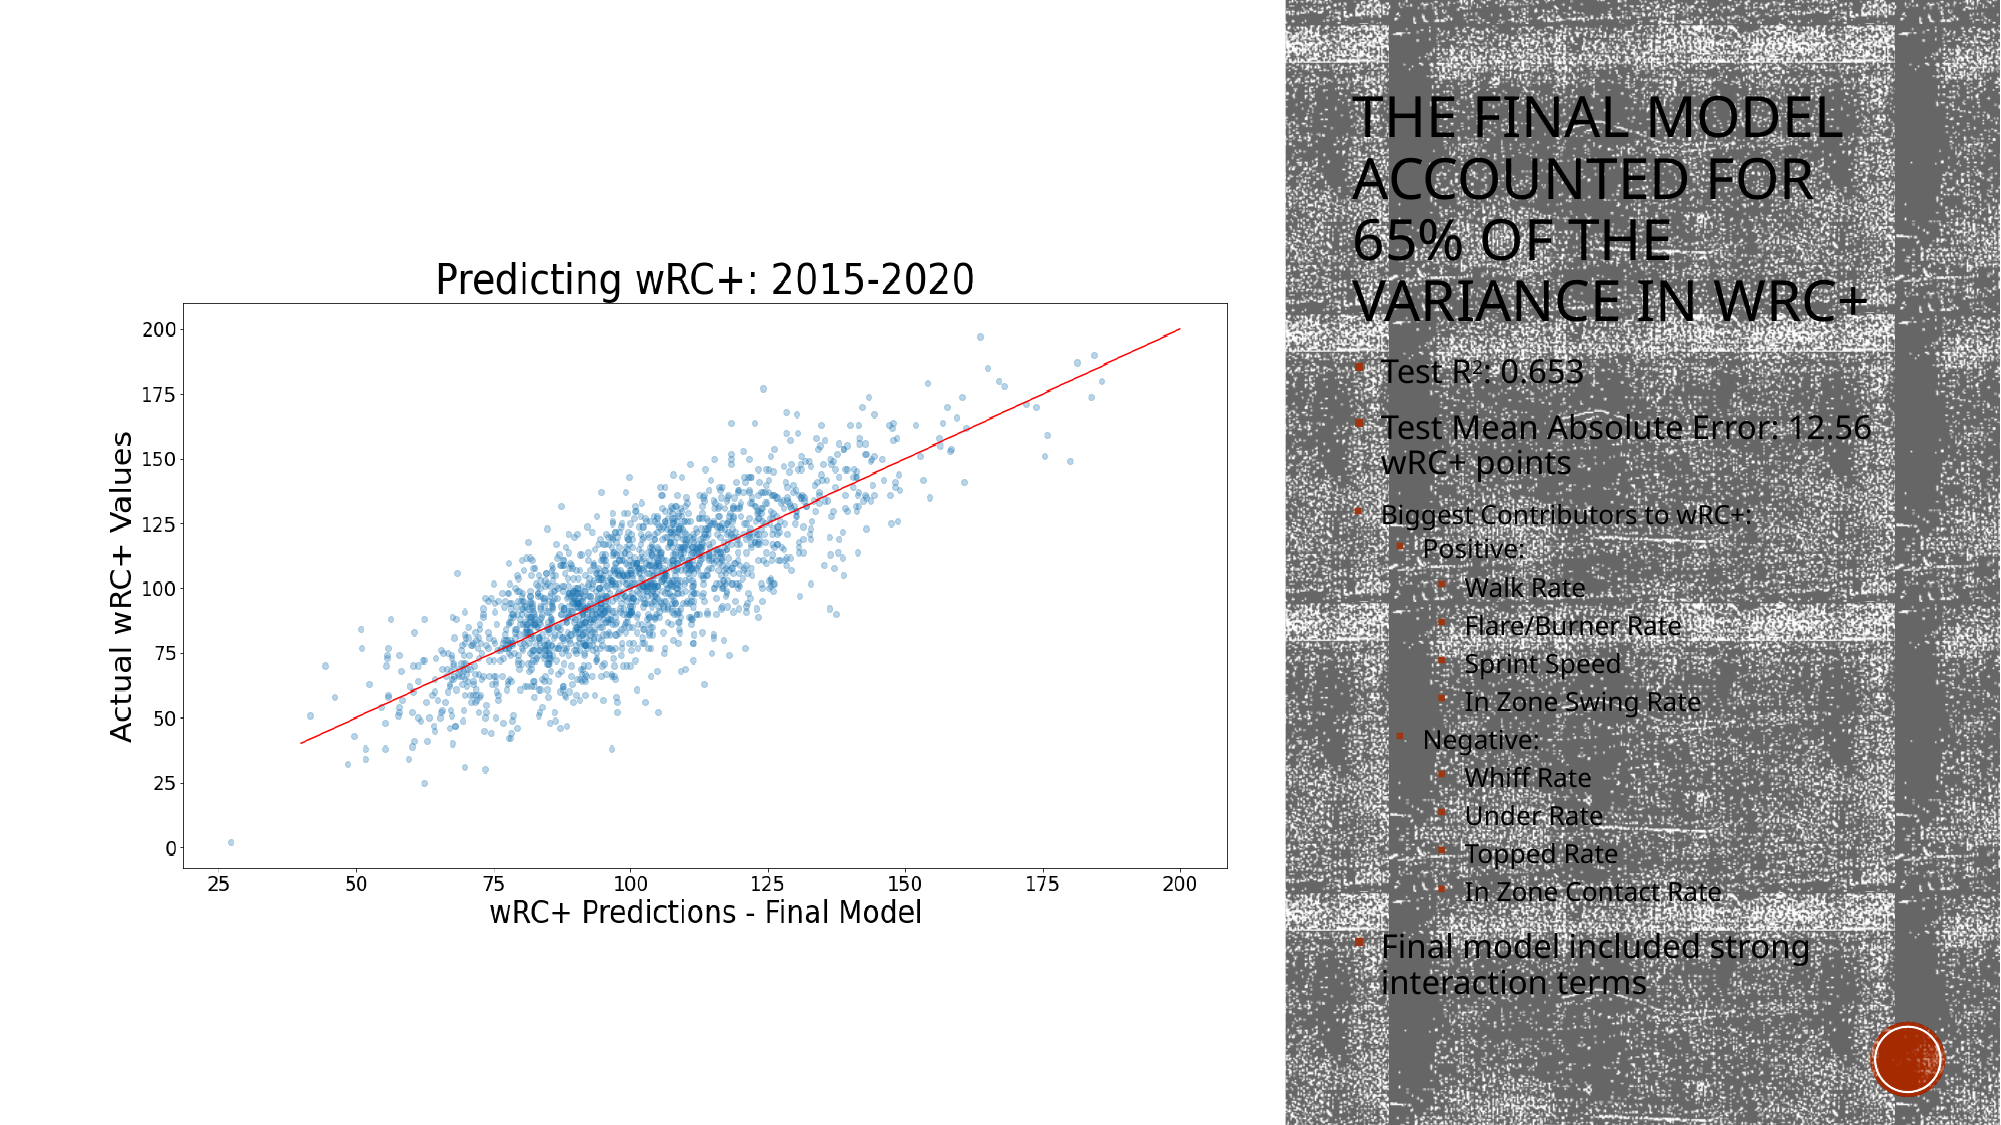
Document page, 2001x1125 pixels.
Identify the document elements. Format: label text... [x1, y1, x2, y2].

list Test R2: 0.653 Test Mean Absolute Error: 12.56 wRC+ points Biggest Contributors to wRC+: Positive: Walk Rate Flare/Burner Rate Sprint Speed In Zone Swing Rate Negative: Whiff Rate Under Rate Topped Rate In Zone Contact Rate Final model included strong interaction terms [1338, 348, 1920, 1013]
title The final model accounted for 65% of the variance in wRC+ [1338, 79, 1920, 344]
text_box [1284, 0, 2000, 1125]
picture [103, 255, 1233, 937]
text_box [1872, 1024, 1943, 1096]
